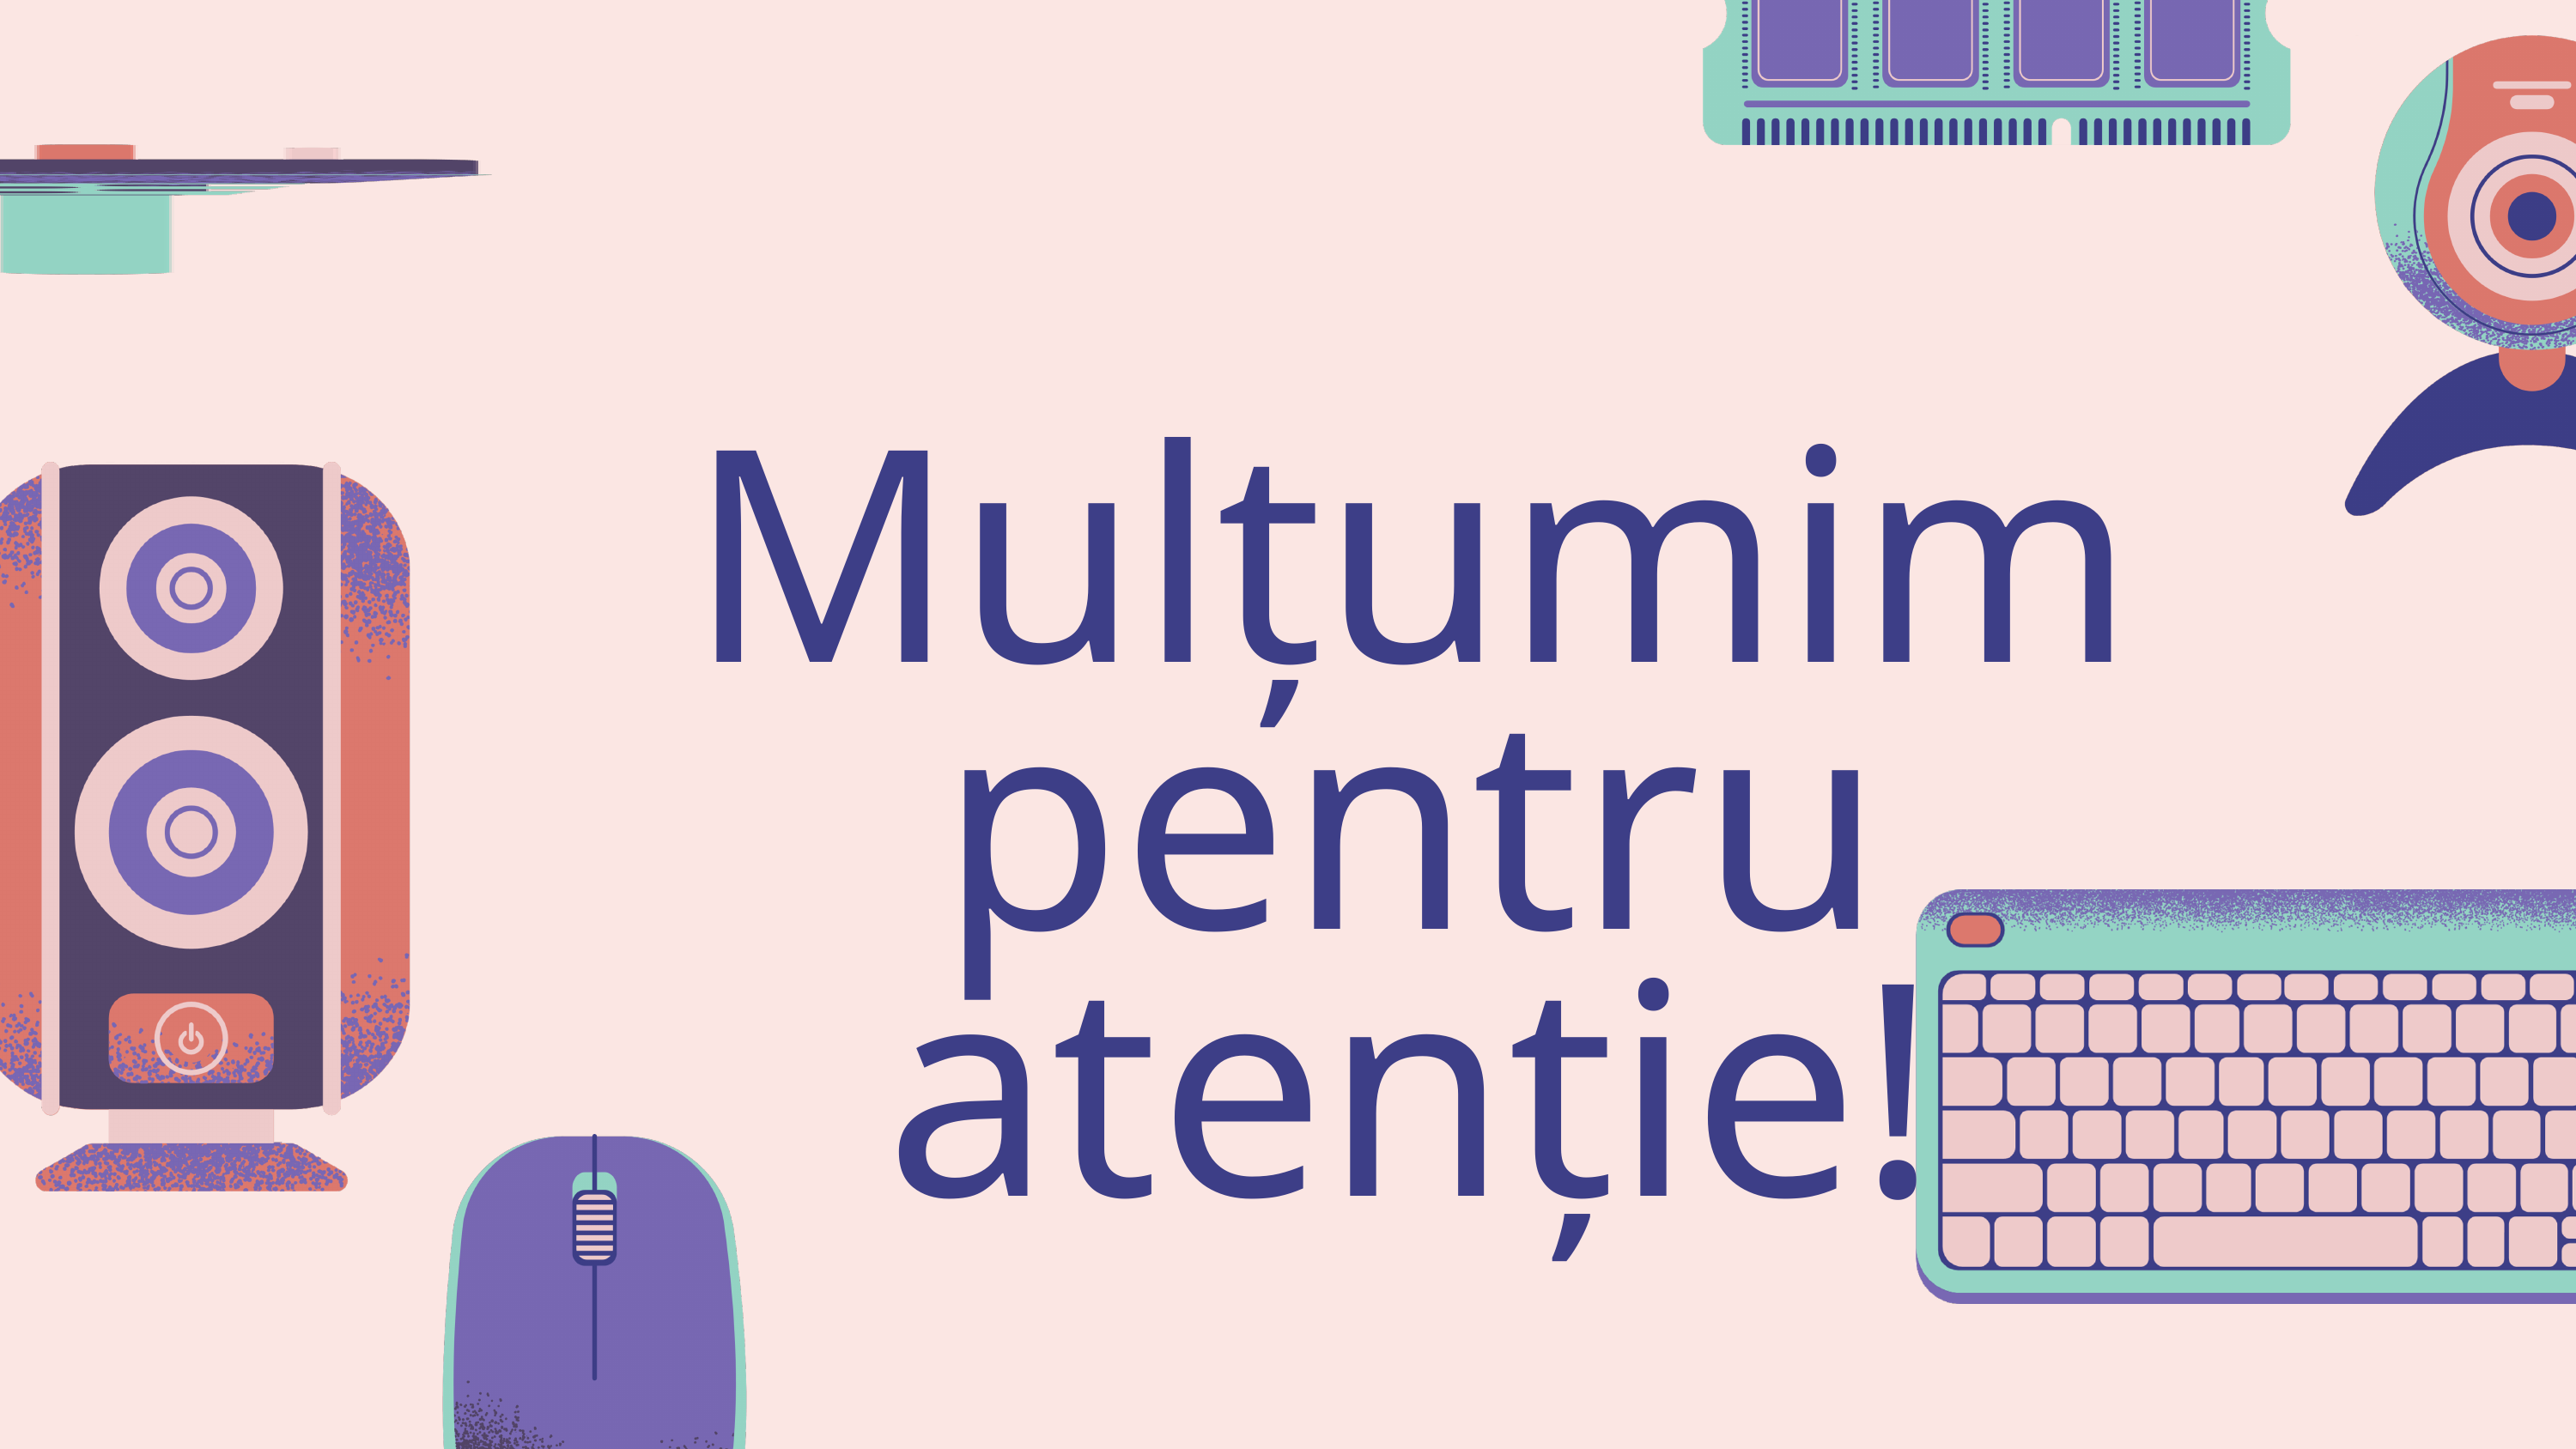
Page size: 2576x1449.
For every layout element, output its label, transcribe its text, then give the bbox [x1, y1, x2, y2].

text_box [1916, 889, 2576, 1304]
text_box [0, 144, 492, 275]
text_box [0, 462, 409, 1191]
text_box [2344, 35, 2576, 516]
text_box Mulțumim pentru atenție! [409, 454, 2415, 1256]
text_box [440, 1256, 750, 1449]
text_box [1703, 0, 2291, 145]
